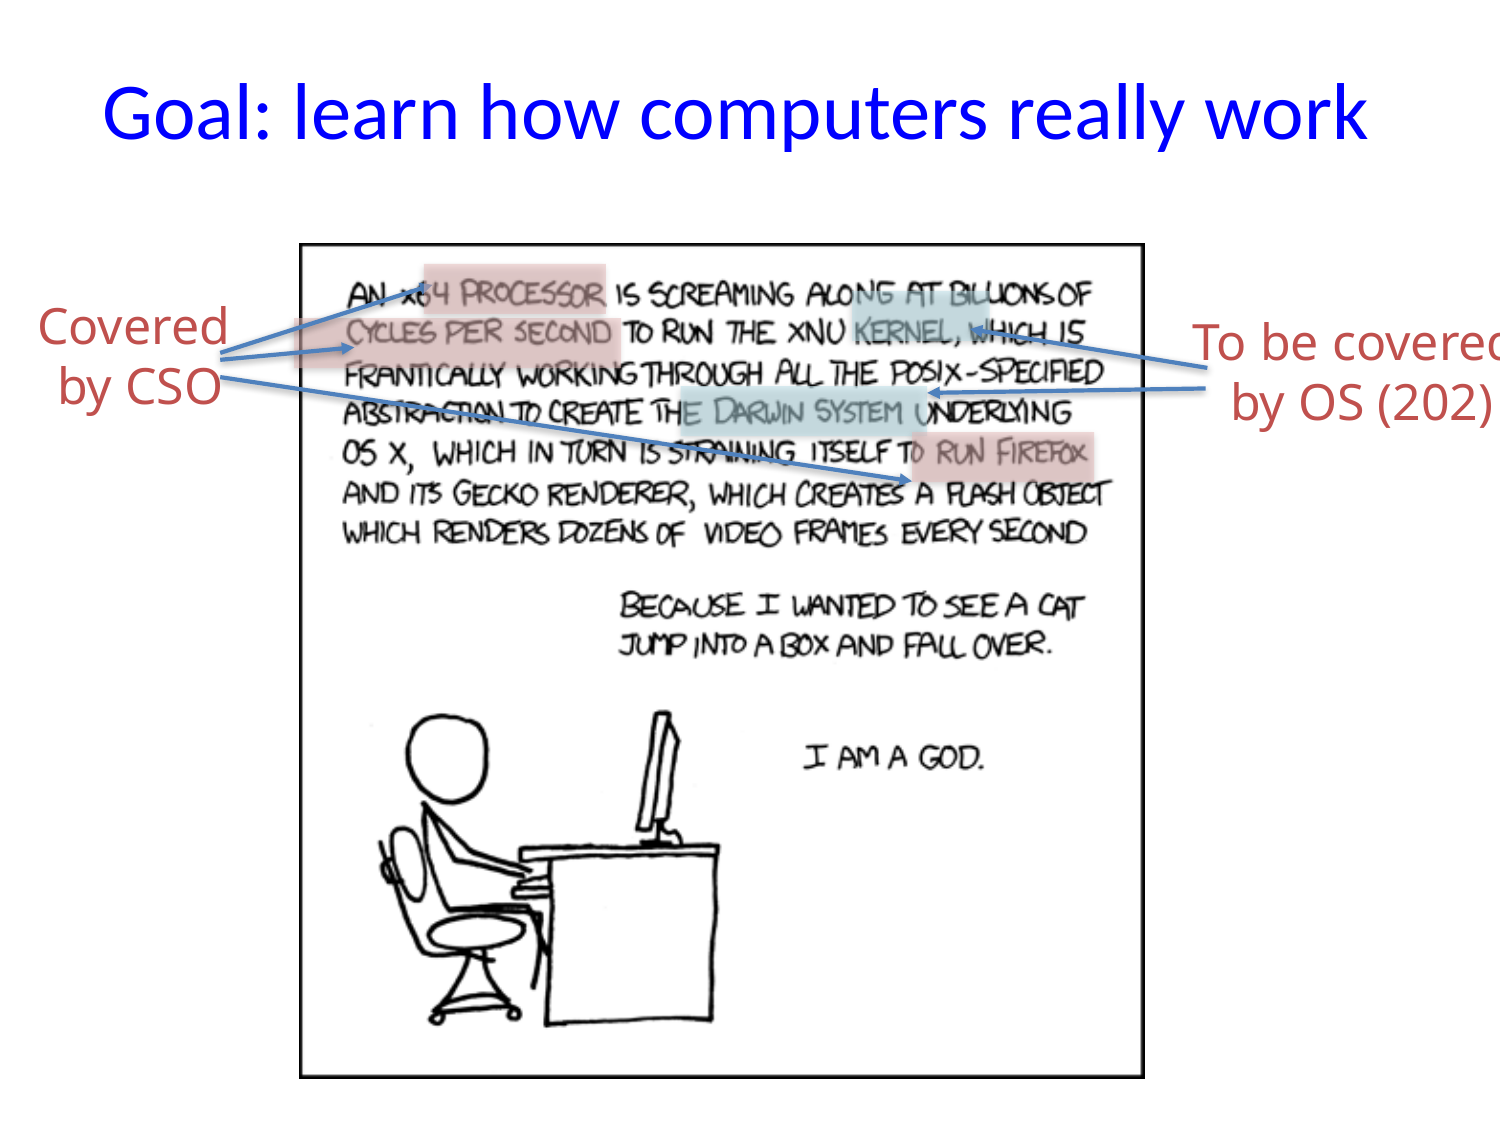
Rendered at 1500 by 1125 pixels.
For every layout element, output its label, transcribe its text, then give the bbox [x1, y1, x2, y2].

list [0, 243, 1490, 1079]
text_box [20, 263, 622, 424]
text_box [680, 290, 1500, 440]
title Goal: learn how computers really work [10, 13, 1463, 202]
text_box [219, 376, 913, 482]
